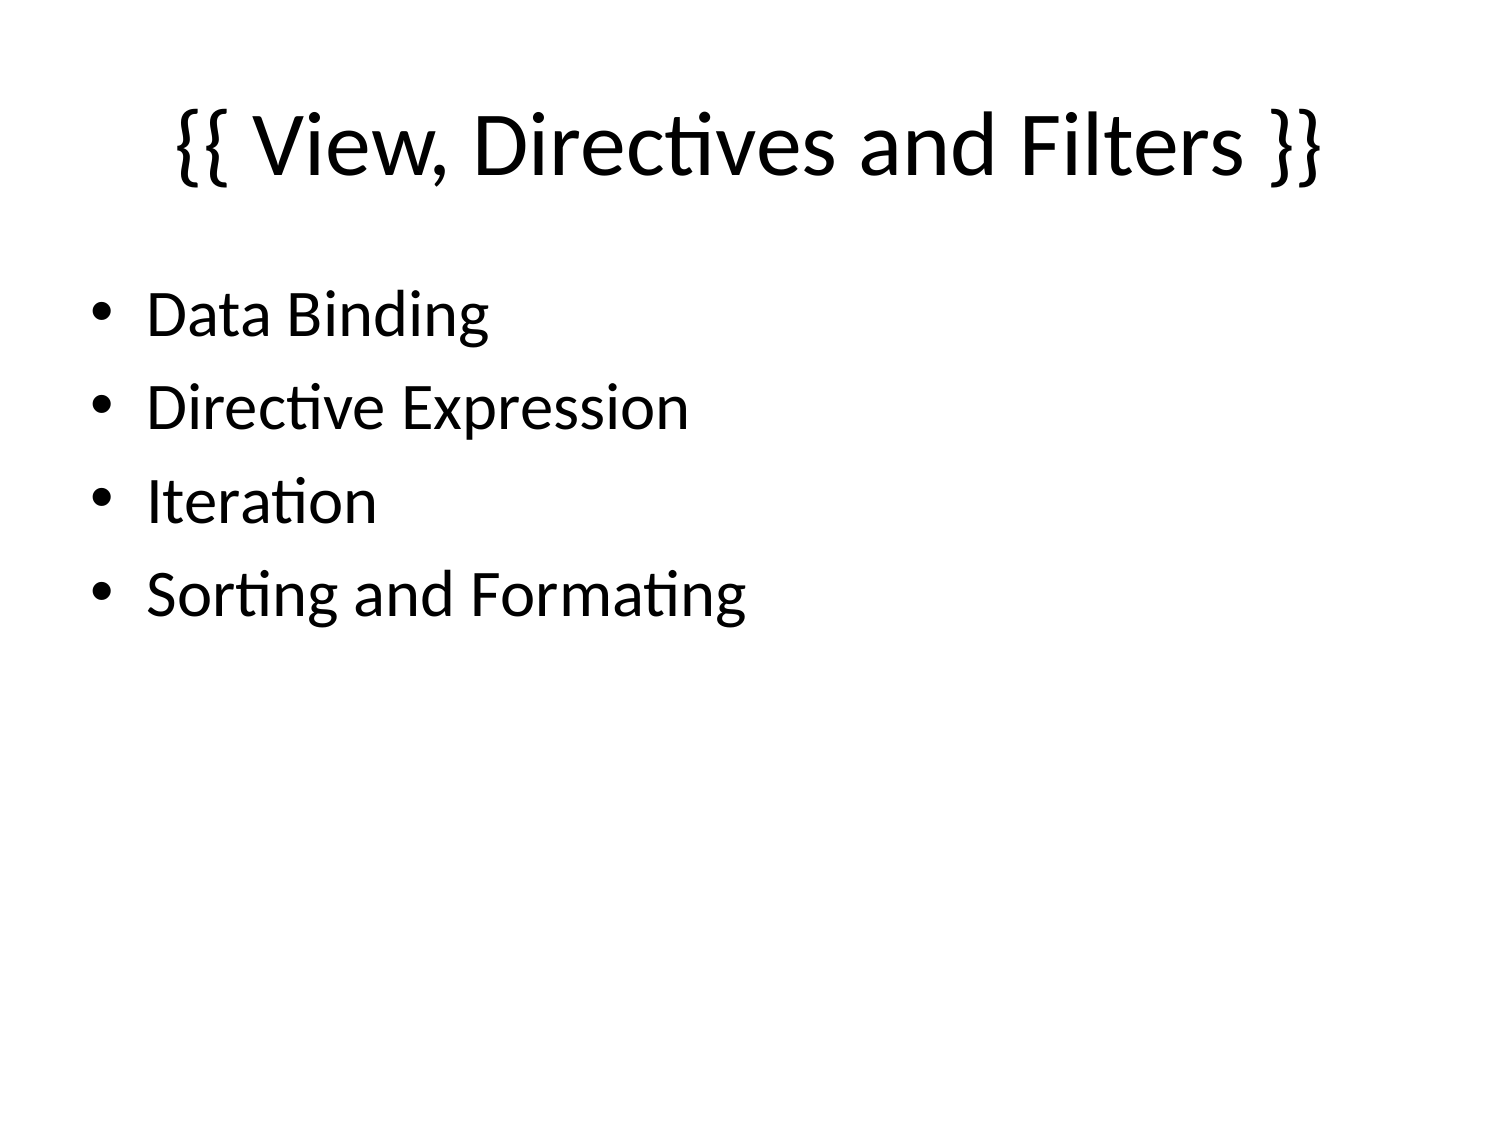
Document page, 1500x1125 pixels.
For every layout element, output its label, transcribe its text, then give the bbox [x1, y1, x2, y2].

list Data Binding Directive Expression Iteration Sorting and Formating [75, 262, 1425, 1005]
title {{ View, Directives and Filters }} [75, 45, 1425, 233]
